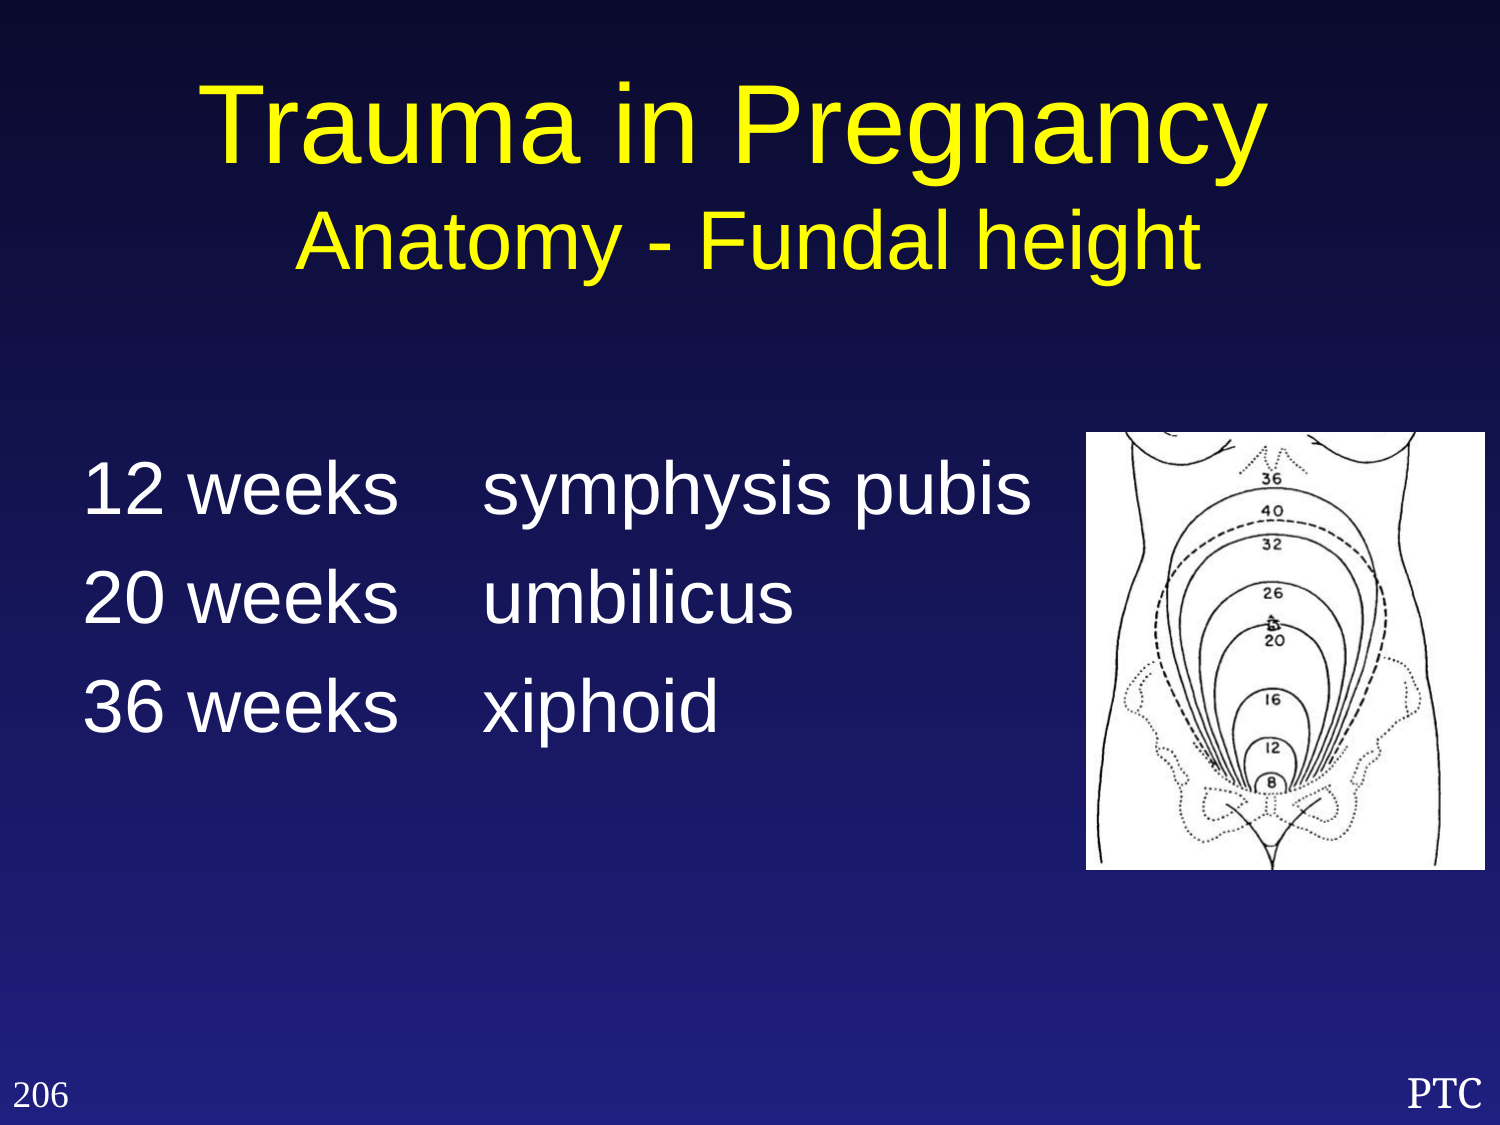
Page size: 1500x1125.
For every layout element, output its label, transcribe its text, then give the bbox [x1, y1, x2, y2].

text_box Trauma in Pregnancy Anatomy - Fundal height [111, 75, 1387, 263]
text_box 206 [0, 1061, 84, 1123]
picture [1086, 432, 1485, 870]
text_box 12 weeks symphysis pubis 20 weeks umbilicus 36 weeks xiphoid [67, 432, 1065, 995]
